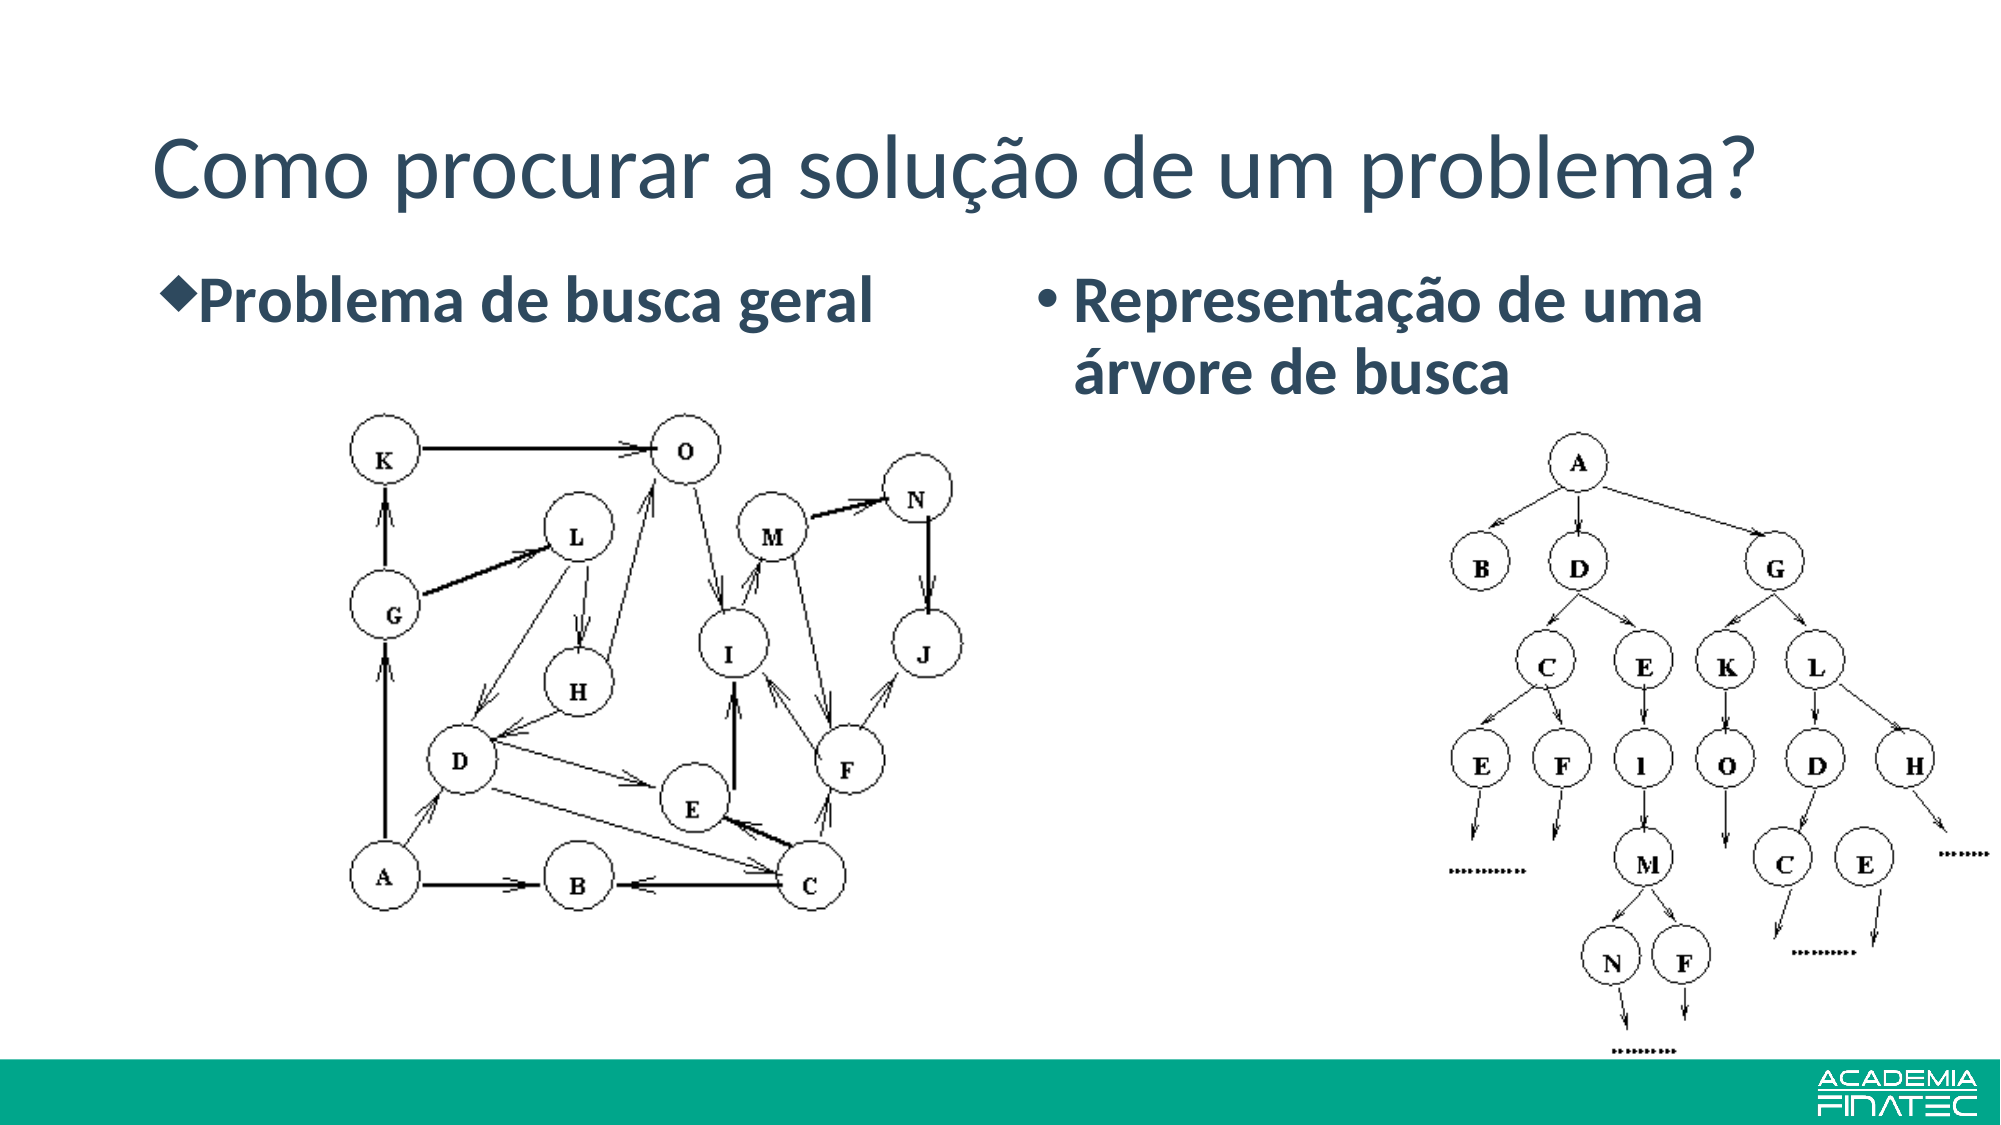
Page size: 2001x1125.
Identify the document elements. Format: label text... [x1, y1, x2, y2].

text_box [324, 412, 996, 918]
picture [1445, 429, 1996, 1057]
list Problema de busca geral [145, 257, 995, 971]
picture [1811, 1062, 1984, 1122]
list Representação de uma árvore de busca [1020, 257, 1871, 971]
title Como procurar a solução de um problema? [137, 59, 1863, 278]
